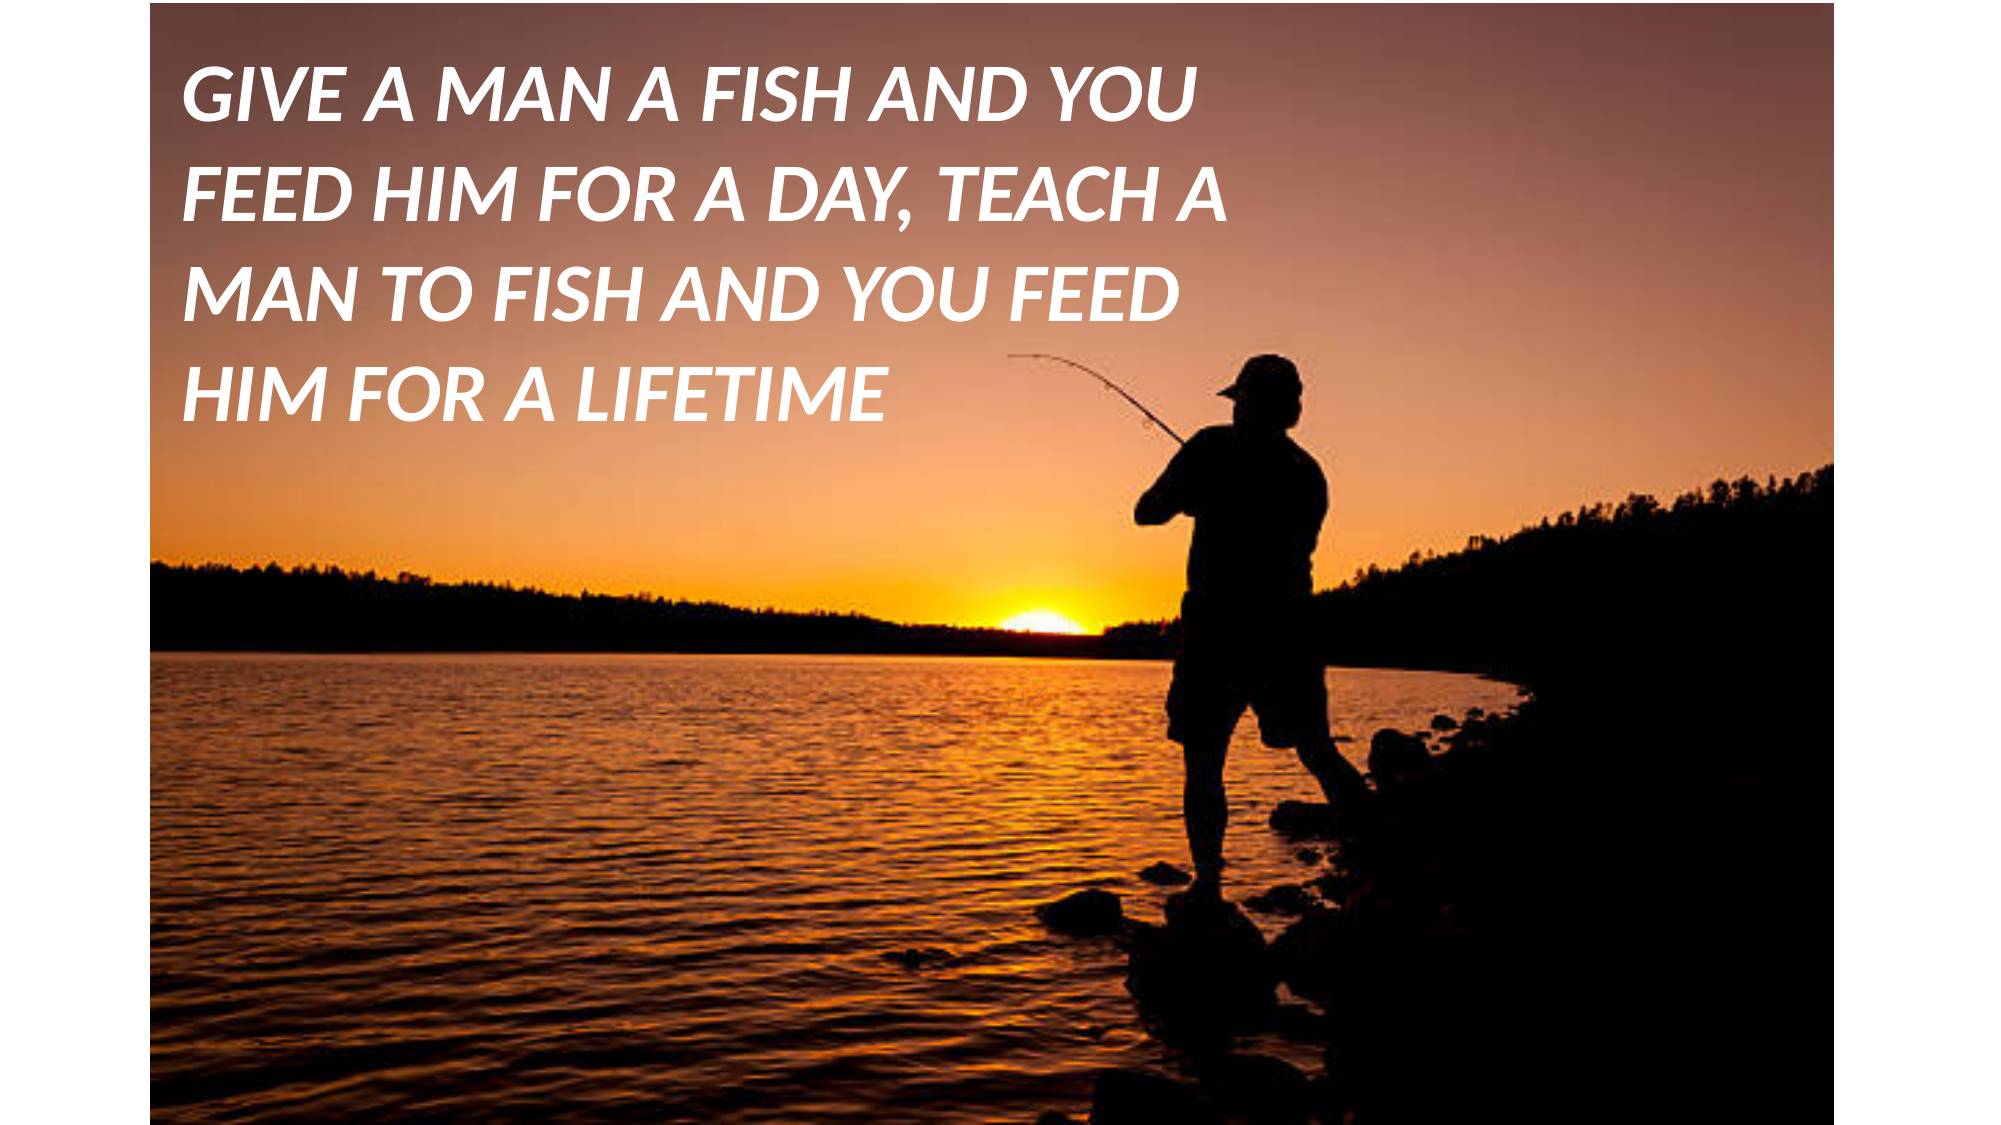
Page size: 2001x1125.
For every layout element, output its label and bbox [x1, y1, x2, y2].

picture [149, 3, 1834, 1125]
